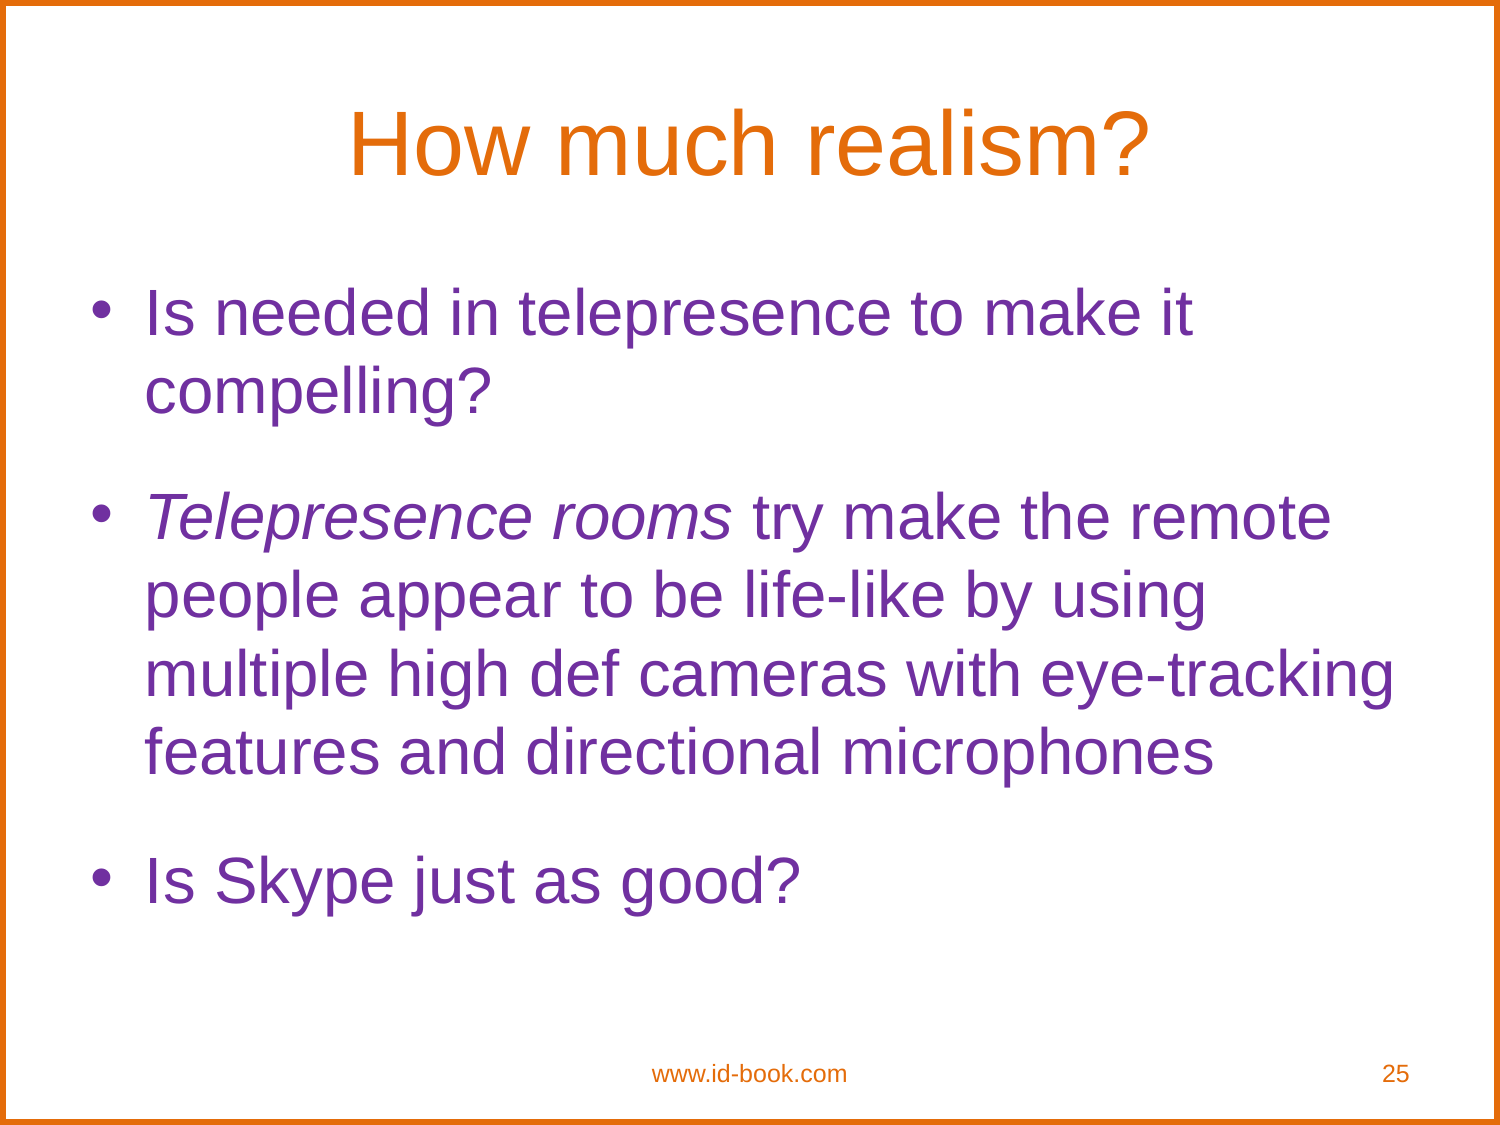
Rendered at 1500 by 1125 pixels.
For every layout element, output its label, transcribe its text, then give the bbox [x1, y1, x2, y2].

title How much realism? [75, 45, 1425, 233]
slide_number 25 [1074, 1042, 1425, 1103]
list Is needed in telepresence to make it compelling? Telepresence rooms try make the remote people appear to be life-like by using multiple high def cameras with eye-tracking features and directional microphones Is Skype just as good? [75, 262, 1425, 1005]
footer www.id-book.com [512, 1042, 988, 1103]
